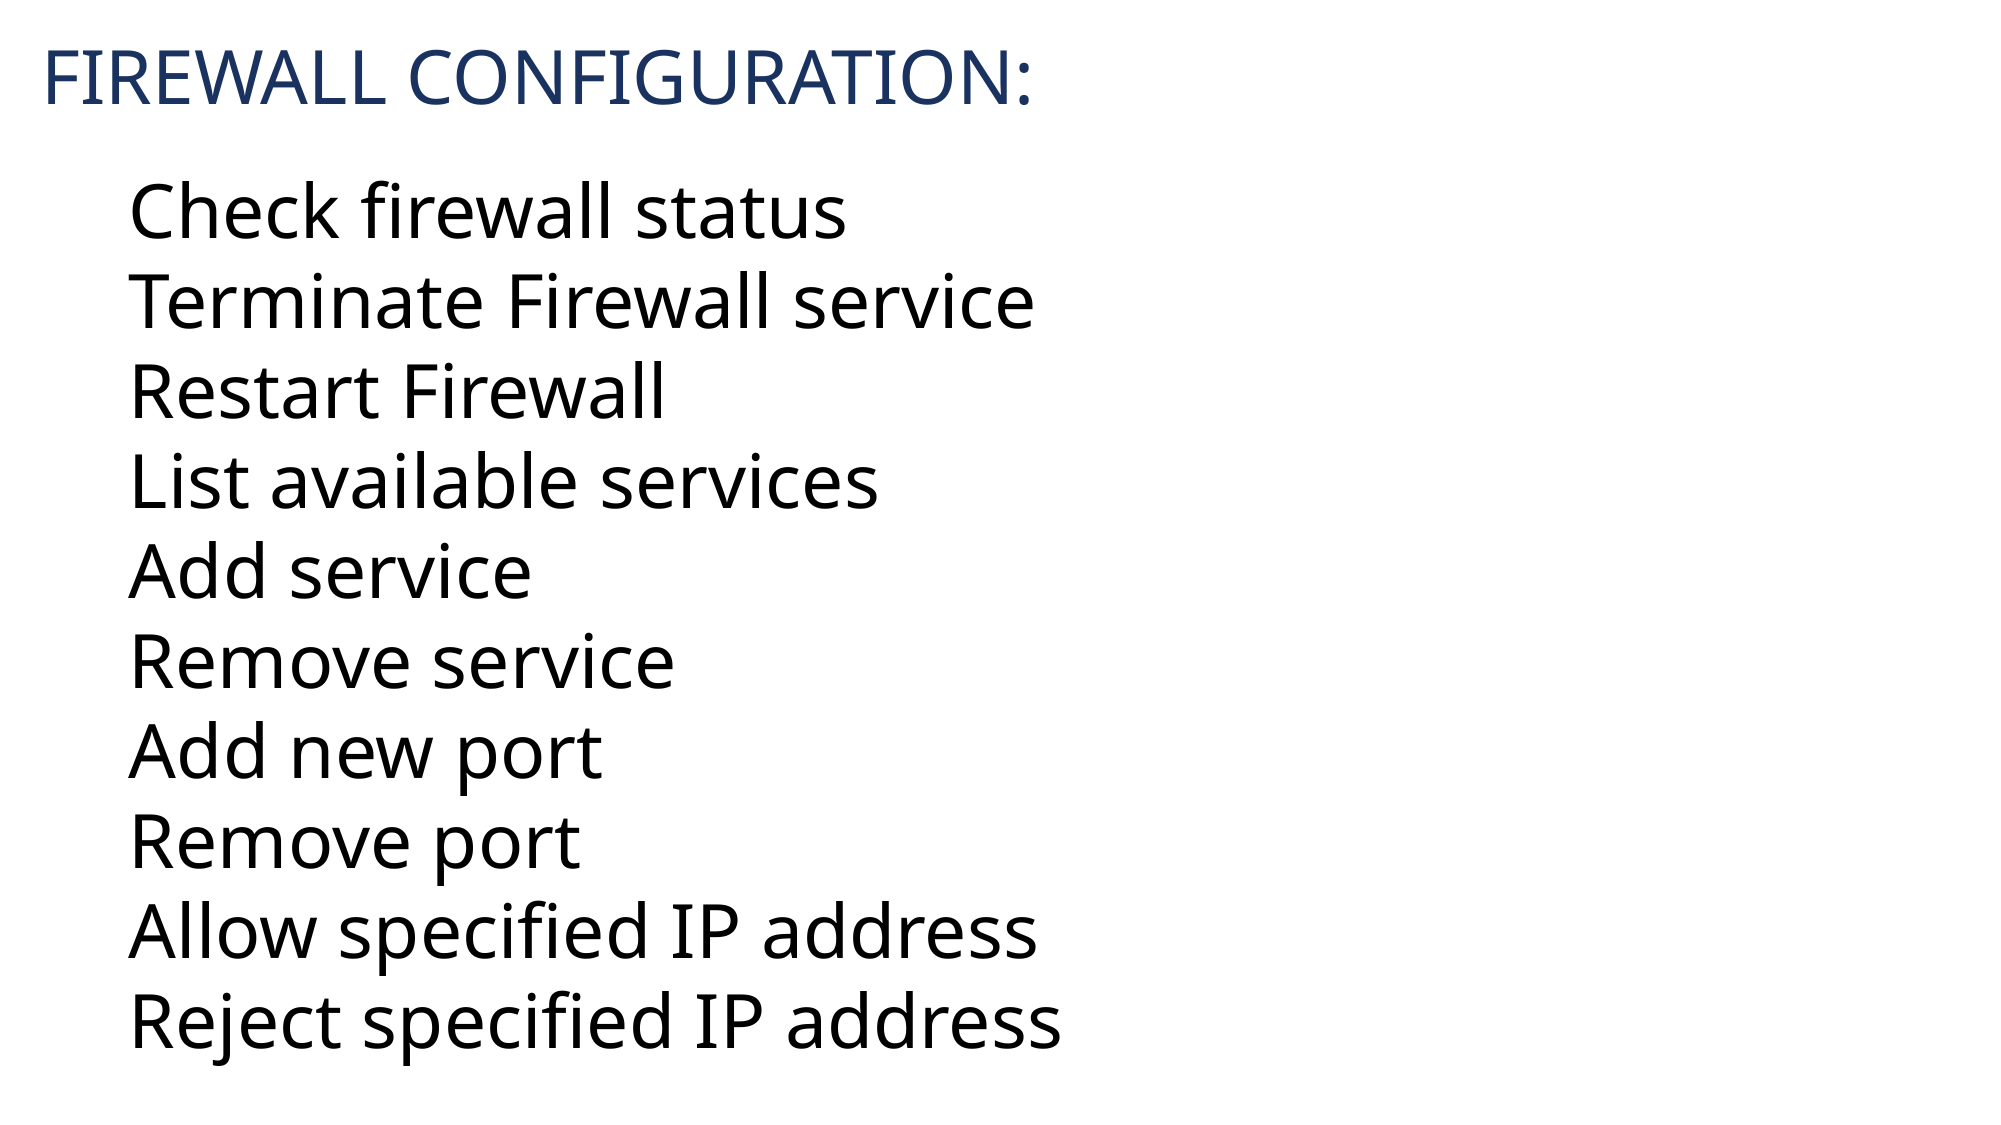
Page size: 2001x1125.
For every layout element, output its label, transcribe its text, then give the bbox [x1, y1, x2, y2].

text_box Check firewall status Terminate Firewall service Restart Firewall List available services Add service Remove service Add new port Remove port Allow specified IP address Reject specified IP address [114, 156, 1728, 1072]
text_box Firewall configuration: [23, 21, 1053, 255]
